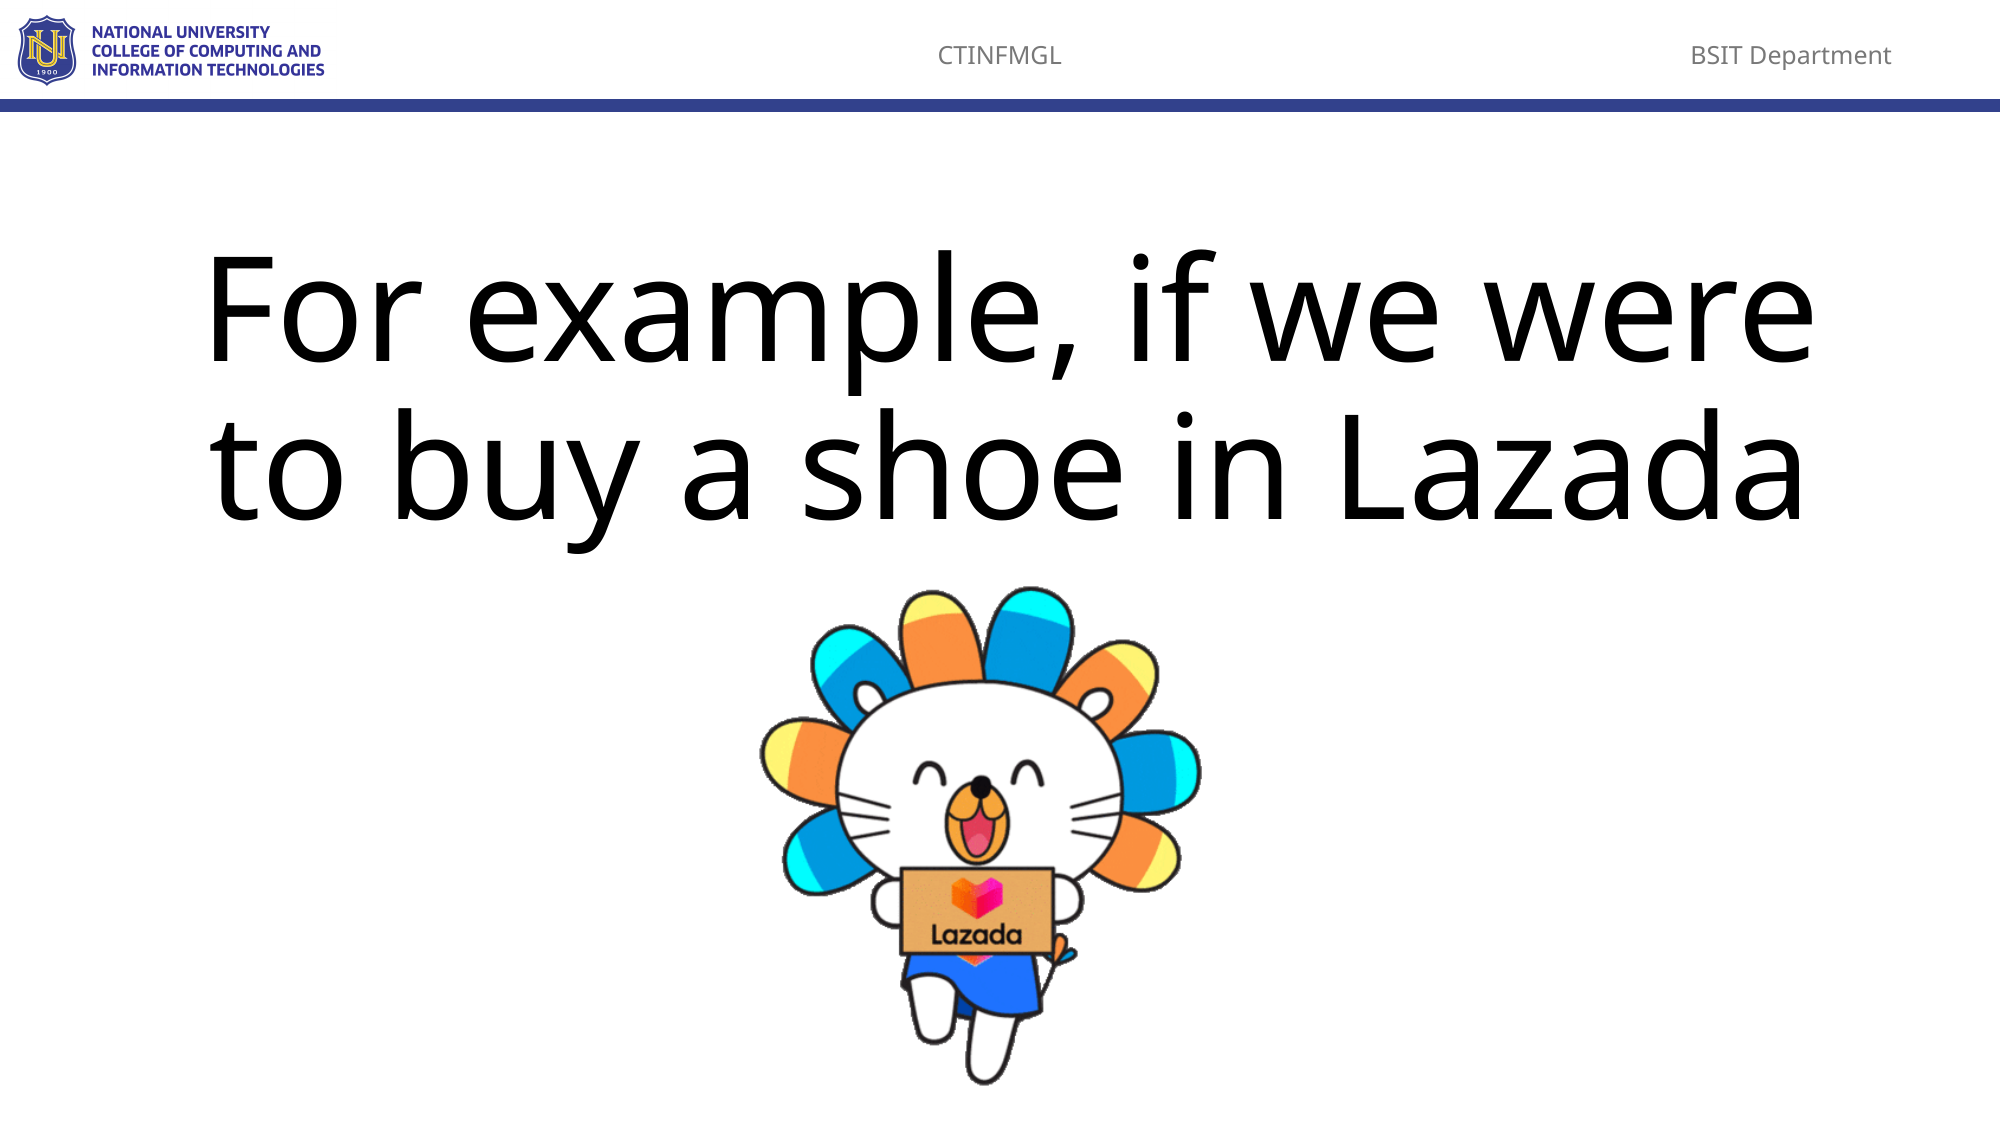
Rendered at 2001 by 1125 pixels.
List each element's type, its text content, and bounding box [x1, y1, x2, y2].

picture [0, 0, 337, 99]
picture [704, 538, 1273, 1107]
text_box For example, if we were to buy a shoe in Lazada [147, 197, 1873, 589]
